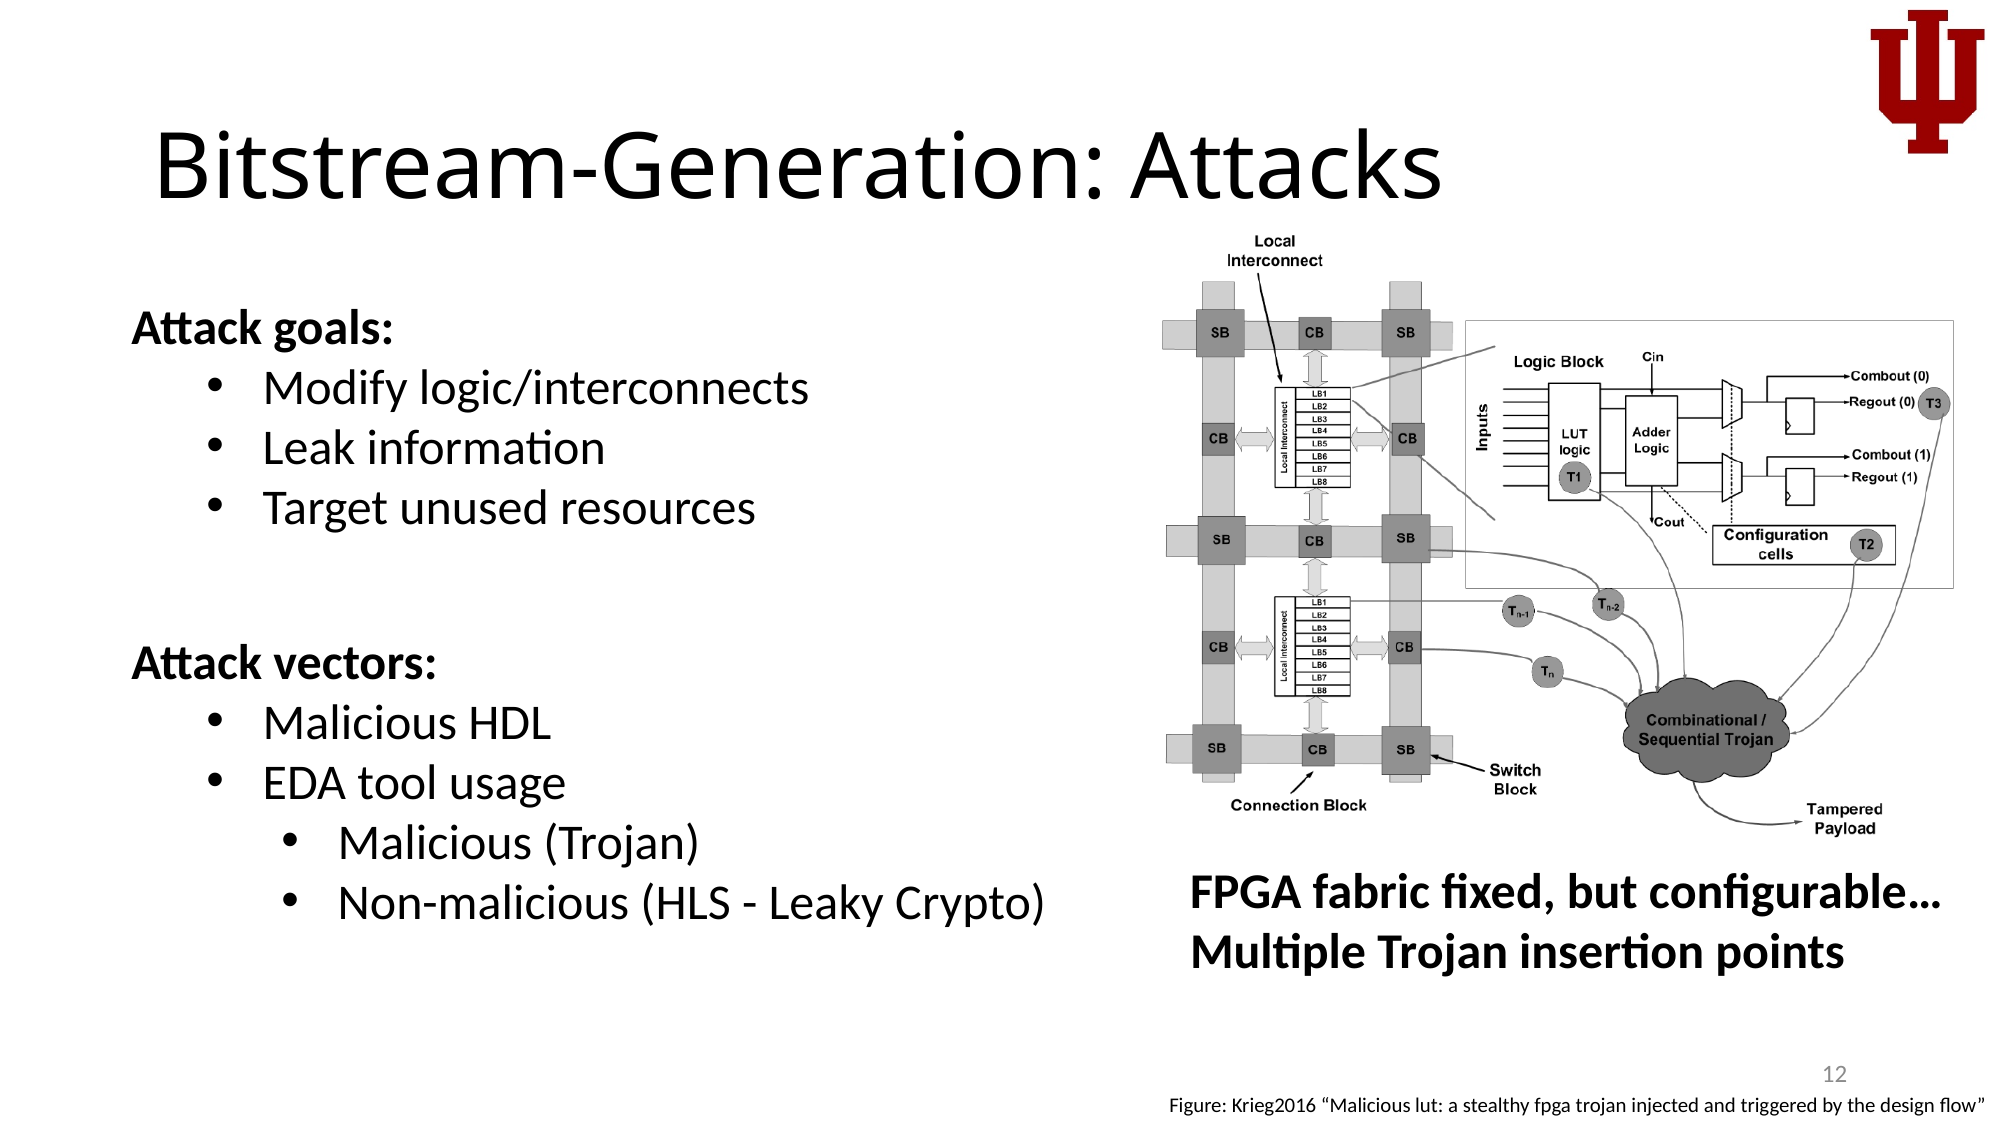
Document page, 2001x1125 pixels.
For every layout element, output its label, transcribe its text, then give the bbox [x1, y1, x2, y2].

picture [1154, 221, 1971, 868]
picture [1855, 9, 2000, 154]
title Bitstream-Generation: Attacks [137, 59, 1863, 278]
text_box FPGA fabric fixed, but configurable… Multiple Trojan insertion points [1175, 850, 2000, 986]
text_box Attack goals: Modify logic/interconnects Leak information Target unused resources [116, 287, 877, 542]
text_box Attack vectors: Malicious HDL EDA tool usage Malicious (Trojan) Non-malicious (HLS - Leaky Crypto) [116, 621, 1105, 937]
slide_number 12 [1412, 1042, 1863, 1103]
text_box Figure: Krieg2016 “Malicious lut: a stealthy fpga trojan injected and triggered by the design flow” [1154, 1084, 2000, 1125]
